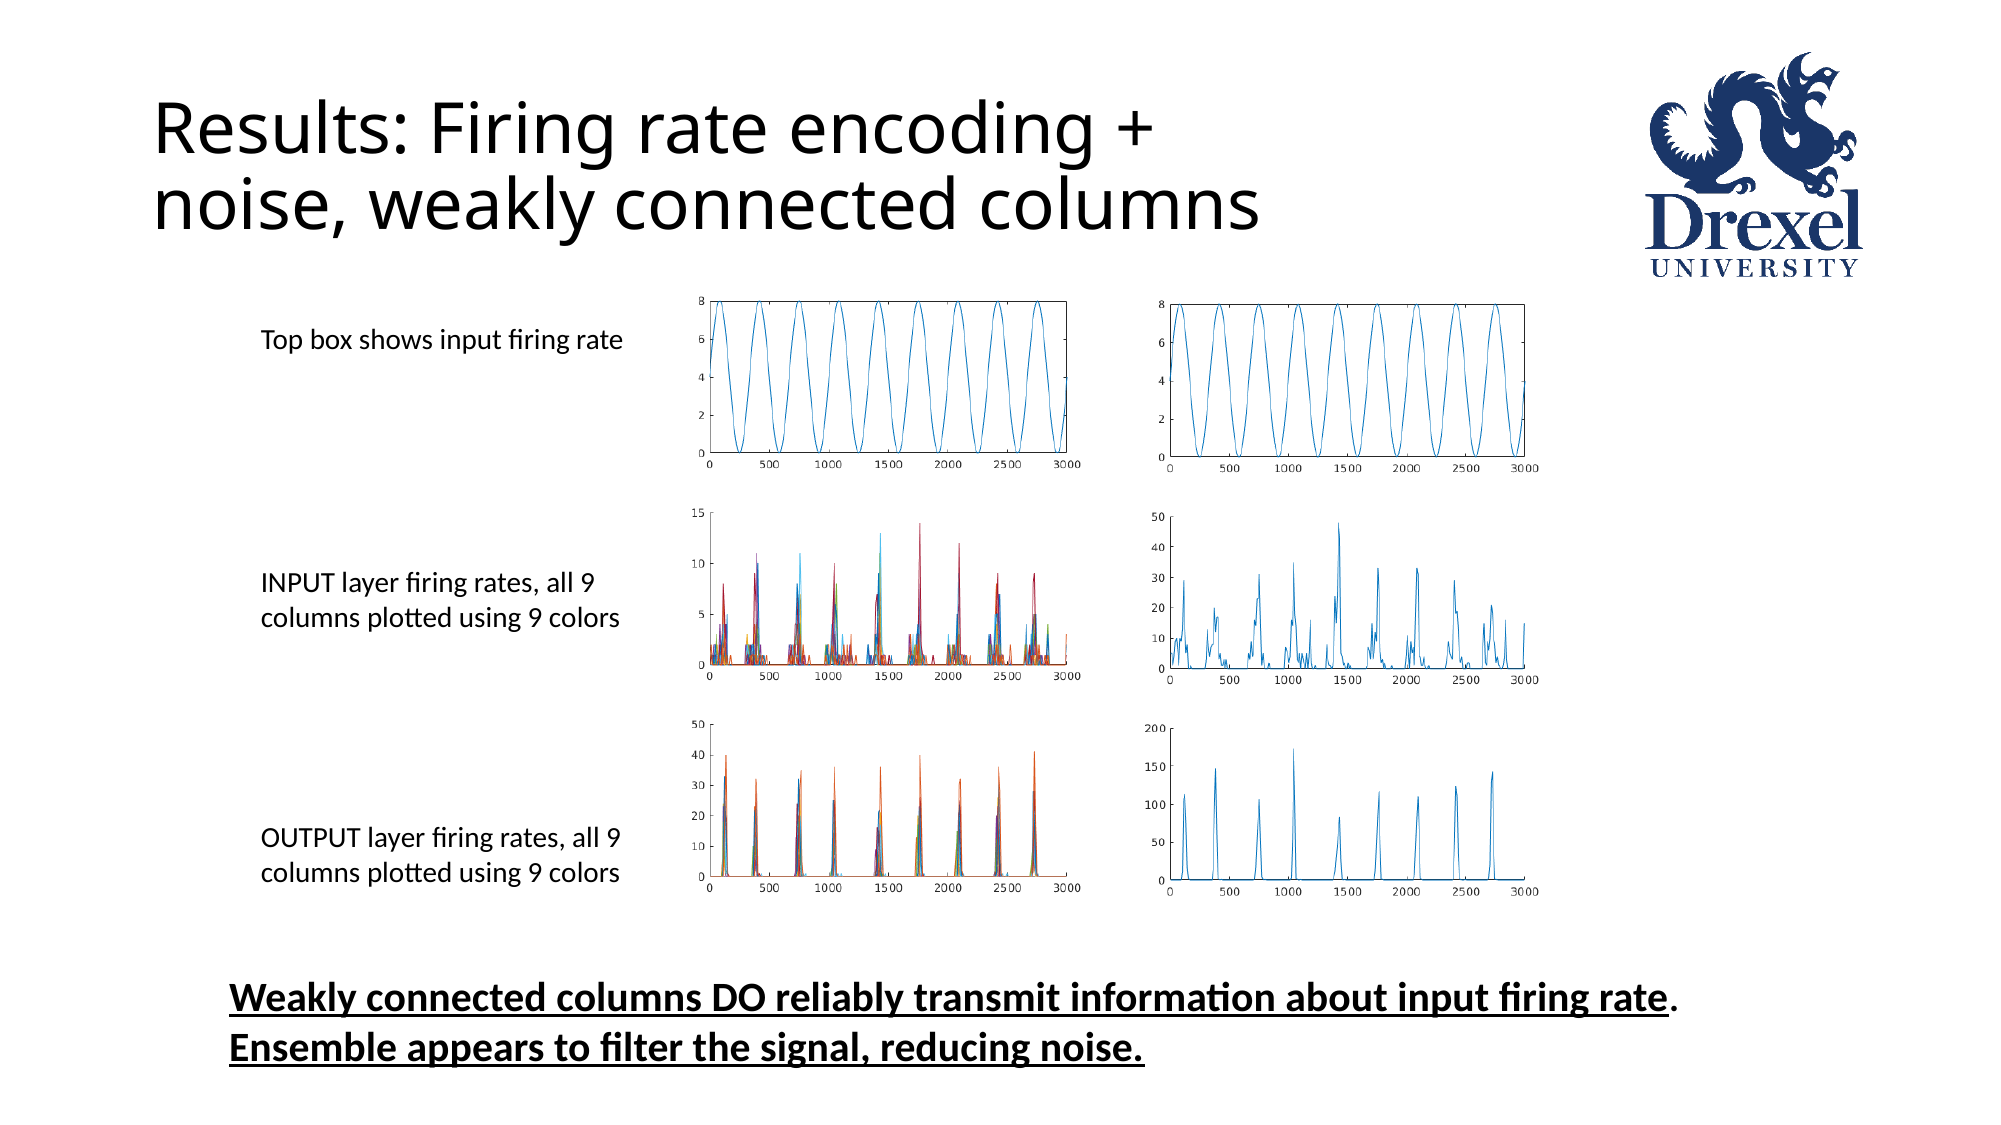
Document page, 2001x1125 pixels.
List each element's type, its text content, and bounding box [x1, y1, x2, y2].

text_box Weakly connected columns DO reliably transmit information about input firing rate. Ensemble appears to filter the signal, reducing noise. [214, 962, 1786, 1077]
text_box INPUT layer firing rates, all 9 columns plotted using 9 colors [246, 555, 649, 641]
picture [1645, 52, 1863, 277]
title Results: Firing rate encoding + noise, weakly connected columns [137, 59, 1288, 278]
text_box Top box shows input firing rate [246, 313, 649, 363]
text_box OUTPUT layer firing rates, all 9 columns plotted using 9 colors [246, 810, 649, 896]
picture [649, 247, 1568, 959]
